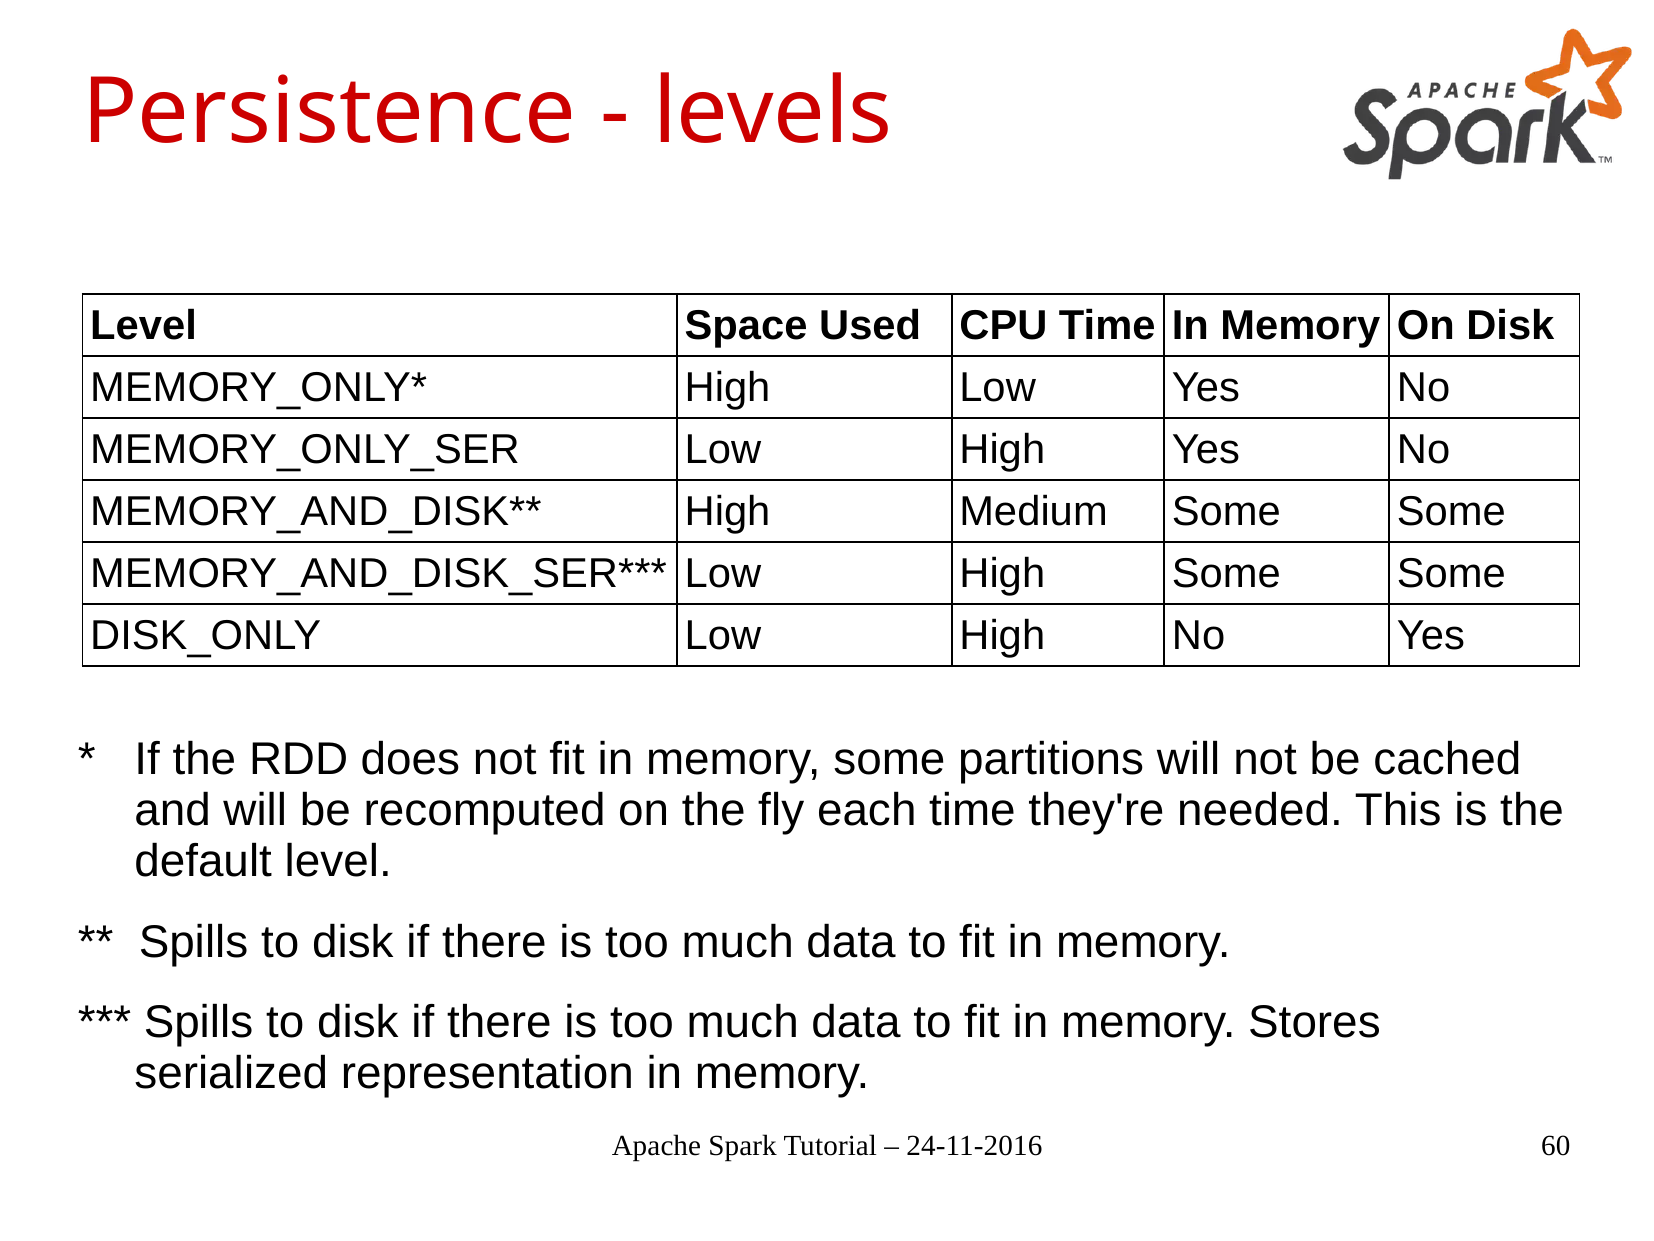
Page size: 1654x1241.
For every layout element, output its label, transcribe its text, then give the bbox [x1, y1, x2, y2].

footer Apache Spark Tutorial – 24-11-2016 [565, 1129, 1090, 1215]
table_header CPU Time [953, 295, 1163, 355]
table_cell Yes [1390, 605, 1579, 665]
table_header On Disk [1390, 295, 1579, 355]
table_cell No [1390, 419, 1579, 479]
table_cell Low [953, 357, 1163, 417]
table_header In Memory [1165, 295, 1388, 355]
table_cell DISK_ONLY [83, 605, 676, 665]
list * If the RDD does not fit in memory, some partitions will not be cached and will be recomputed on the fly each time they're needed. This is the default level. ** Spills to disk if there is too much data to fit in memory. *** Spills to disk if there is too much data to fit in memory. Stores serialized representation in memory. [78, 707, 1576, 1060]
table_header Space Used [678, 295, 951, 355]
table_cell Low [678, 543, 951, 603]
table_cell MEMORY_AND_DISK_SER*** [83, 543, 676, 603]
slide_number 60 [1185, 1129, 1571, 1215]
table_header Level [83, 295, 676, 355]
table_cell Medium [953, 481, 1163, 541]
table_cell High [953, 543, 1163, 603]
table_cell Some [1390, 481, 1579, 541]
table_cell High [953, 419, 1163, 479]
table_cell MEMORY_ONLY_SER [83, 419, 676, 479]
table_cell MEMORY_ONLY* [83, 357, 676, 417]
title Persistence - levels [82, 2, 1571, 210]
table_cell Low [678, 605, 951, 665]
table_cell Low [678, 419, 951, 479]
table_cell High [678, 481, 951, 541]
table_cell Yes [1165, 357, 1388, 417]
table_cell High [678, 357, 951, 417]
table_cell Some [1165, 543, 1388, 603]
picture [1341, 27, 1632, 182]
table_cell MEMORY_AND_DISK** [83, 481, 676, 541]
table_cell Yes [1165, 419, 1388, 479]
table_cell No [1390, 357, 1579, 417]
table_cell Some [1165, 481, 1388, 541]
table_cell High [953, 605, 1163, 665]
table_cell No [1165, 605, 1388, 665]
table_cell Some [1390, 543, 1579, 603]
